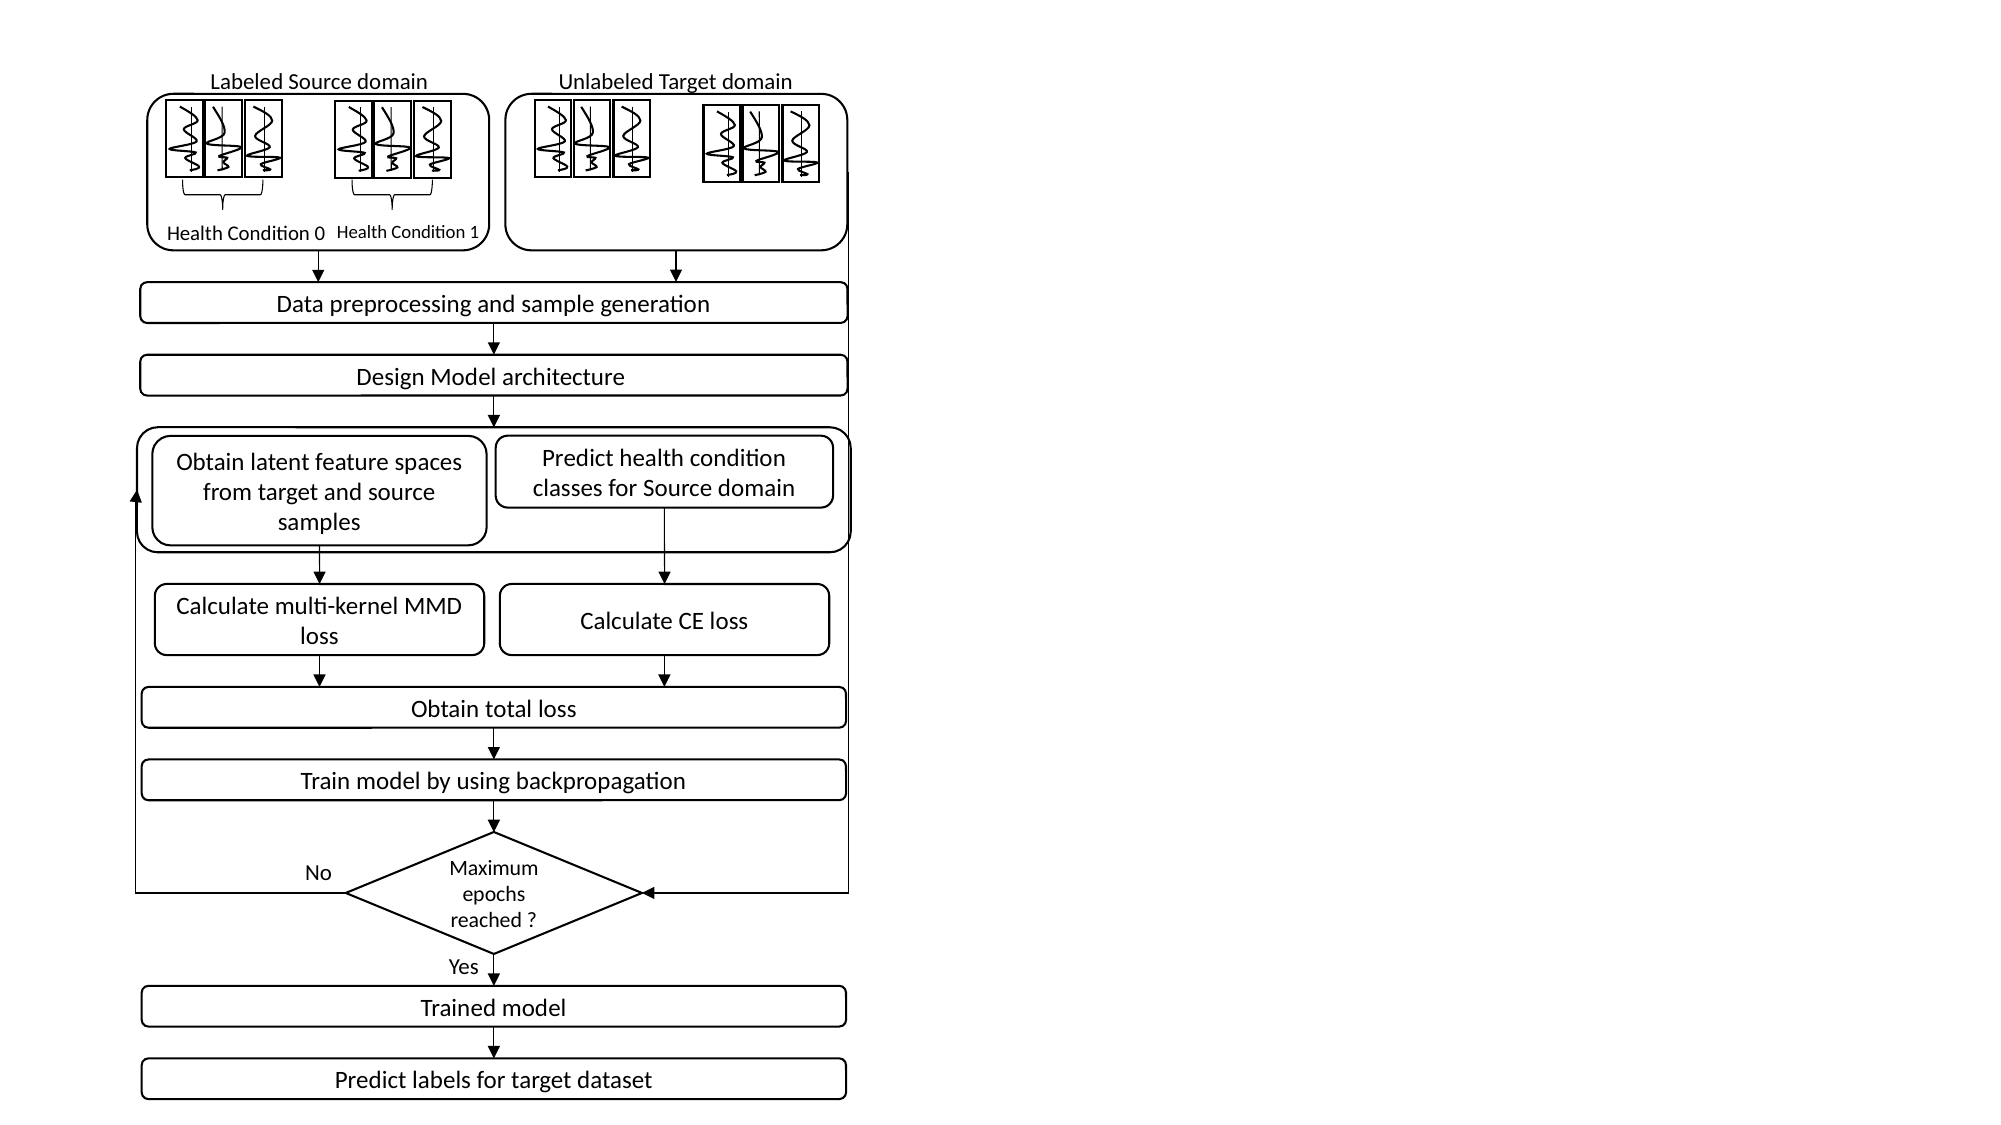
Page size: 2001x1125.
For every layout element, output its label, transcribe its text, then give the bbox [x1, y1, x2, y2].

text_box Obtain total loss [346, 685, 642, 729]
text_box Health Condition 1 [475, 212, 495, 250]
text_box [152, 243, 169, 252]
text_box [166, 100, 282, 178]
text_box Predict labels for target dataset [140, 1057, 848, 1101]
text_box Trained model [140, 984, 848, 1028]
text_box Maximum epochs reached ? [345, 831, 643, 956]
text_box [135, 426, 642, 554]
text_box Calculate CE loss [498, 582, 642, 657]
text_box [651, 92, 849, 172]
text_box Data preprocessing and sample generation [139, 281, 642, 325]
text_box Labeled Source domain [195, 59, 444, 102]
text_box Calculate multi-kernel MMD loss [346, 582, 486, 657]
text_box Train model by using backpropagation [346, 758, 642, 802]
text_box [703, 105, 820, 183]
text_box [642, 172, 848, 893]
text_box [534, 100, 651, 178]
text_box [137, 489, 346, 893]
text_box Unlabeled Target domain [543, 59, 809, 102]
text_box Design Model architecture [139, 353, 642, 397]
text_box [146, 92, 491, 252]
text_box Yes [434, 943, 494, 987]
text_box Predict health condition classes for Source domain [494, 434, 642, 509]
text_box Obtain latent feature spaces from target and source samples [151, 434, 488, 547]
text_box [335, 100, 451, 178]
text_box [504, 92, 642, 252]
